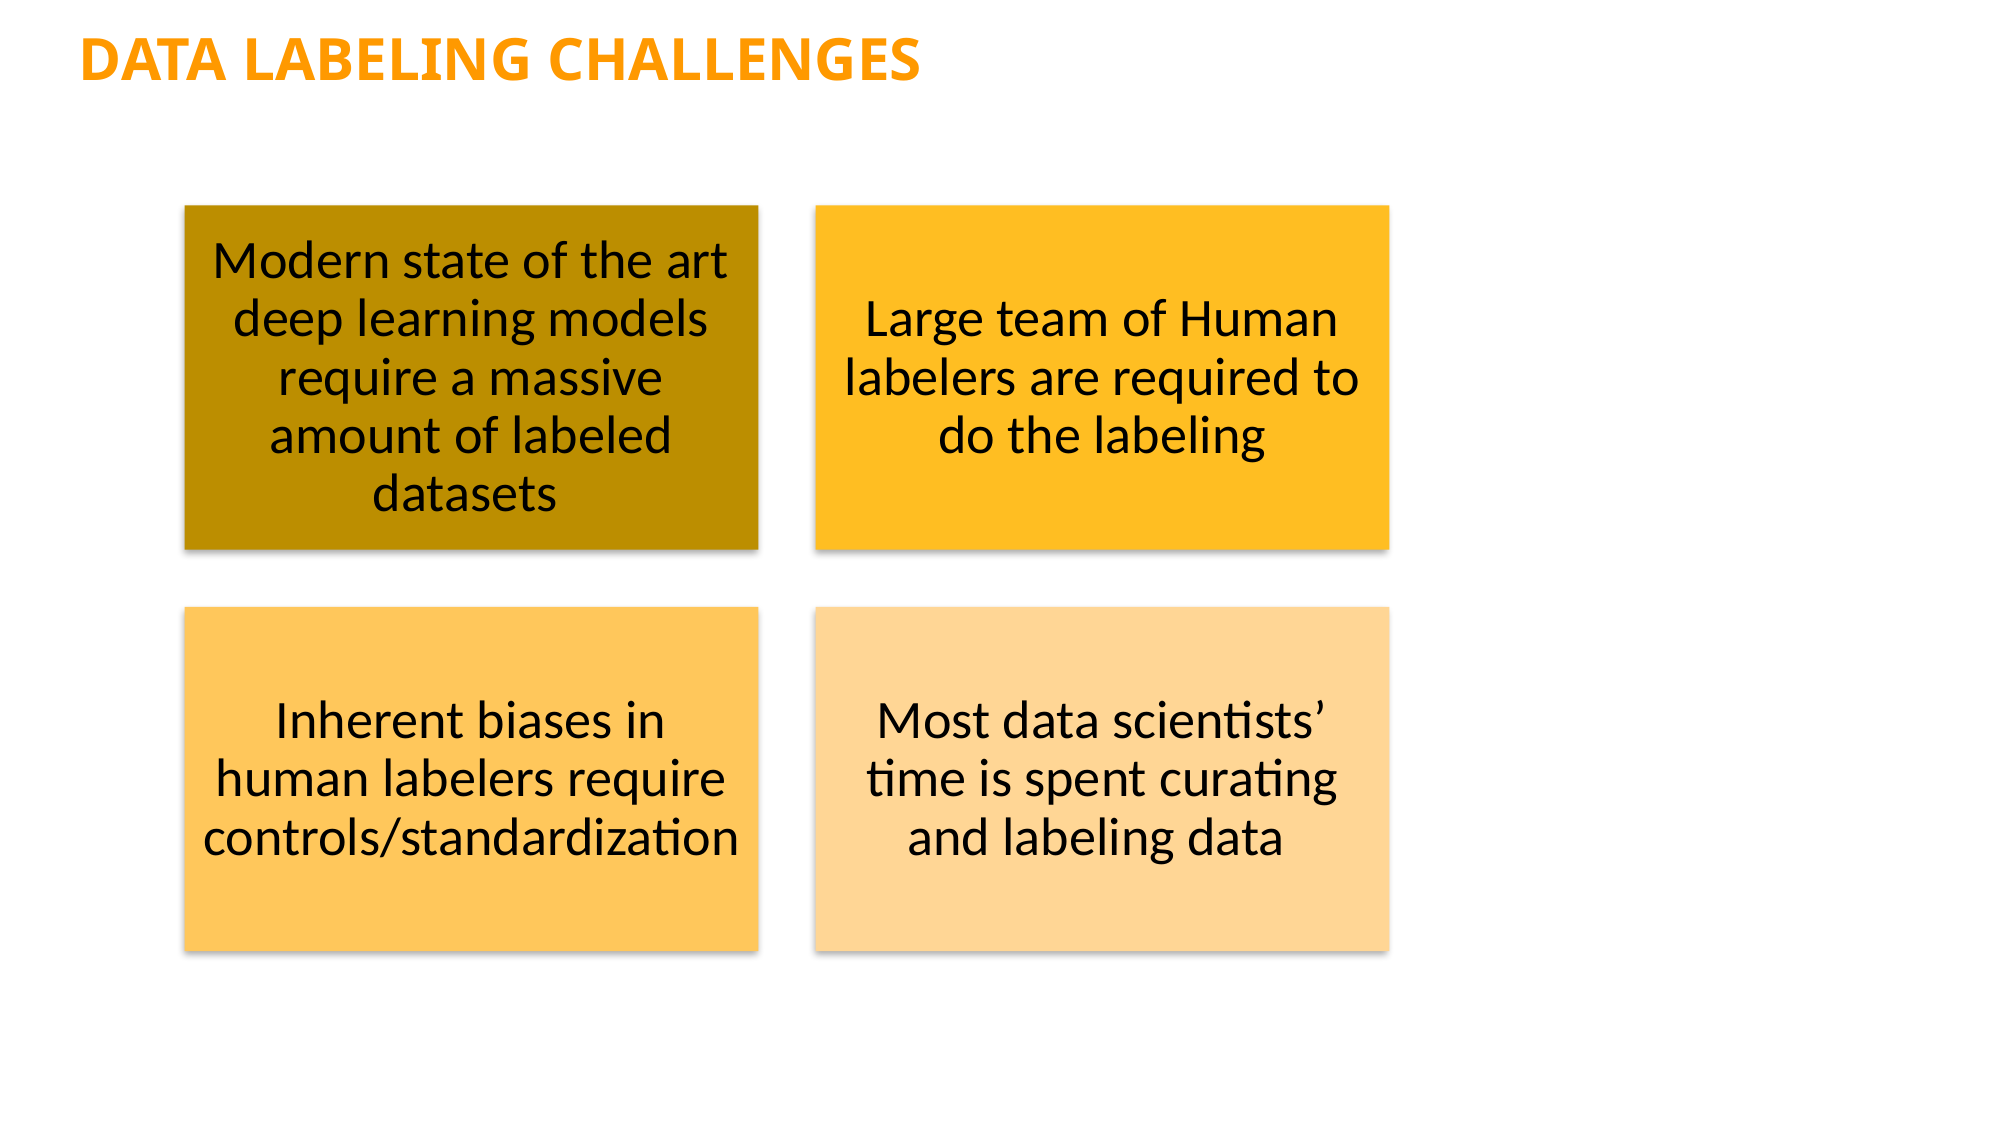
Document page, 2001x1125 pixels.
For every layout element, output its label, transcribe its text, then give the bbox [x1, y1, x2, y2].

text_box DATA LABELING CHALLENGES [64, 15, 1752, 100]
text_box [184, 182, 1390, 974]
